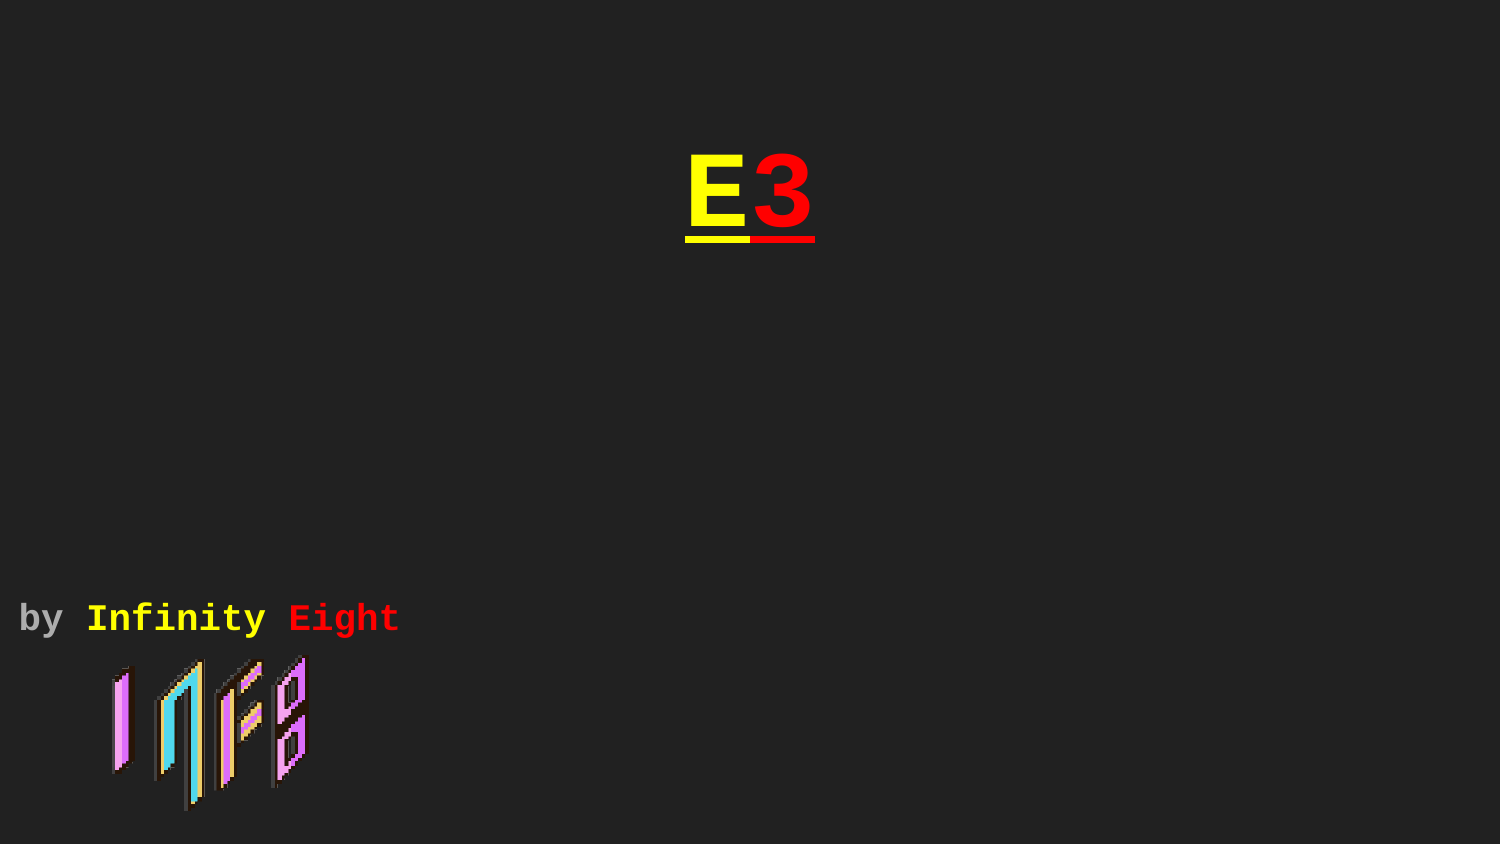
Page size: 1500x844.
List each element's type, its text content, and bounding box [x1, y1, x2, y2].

subtitle by Infinity Eight [0, 577, 420, 649]
picture [101, 648, 319, 821]
title E3 [51, 91, 1449, 264]
